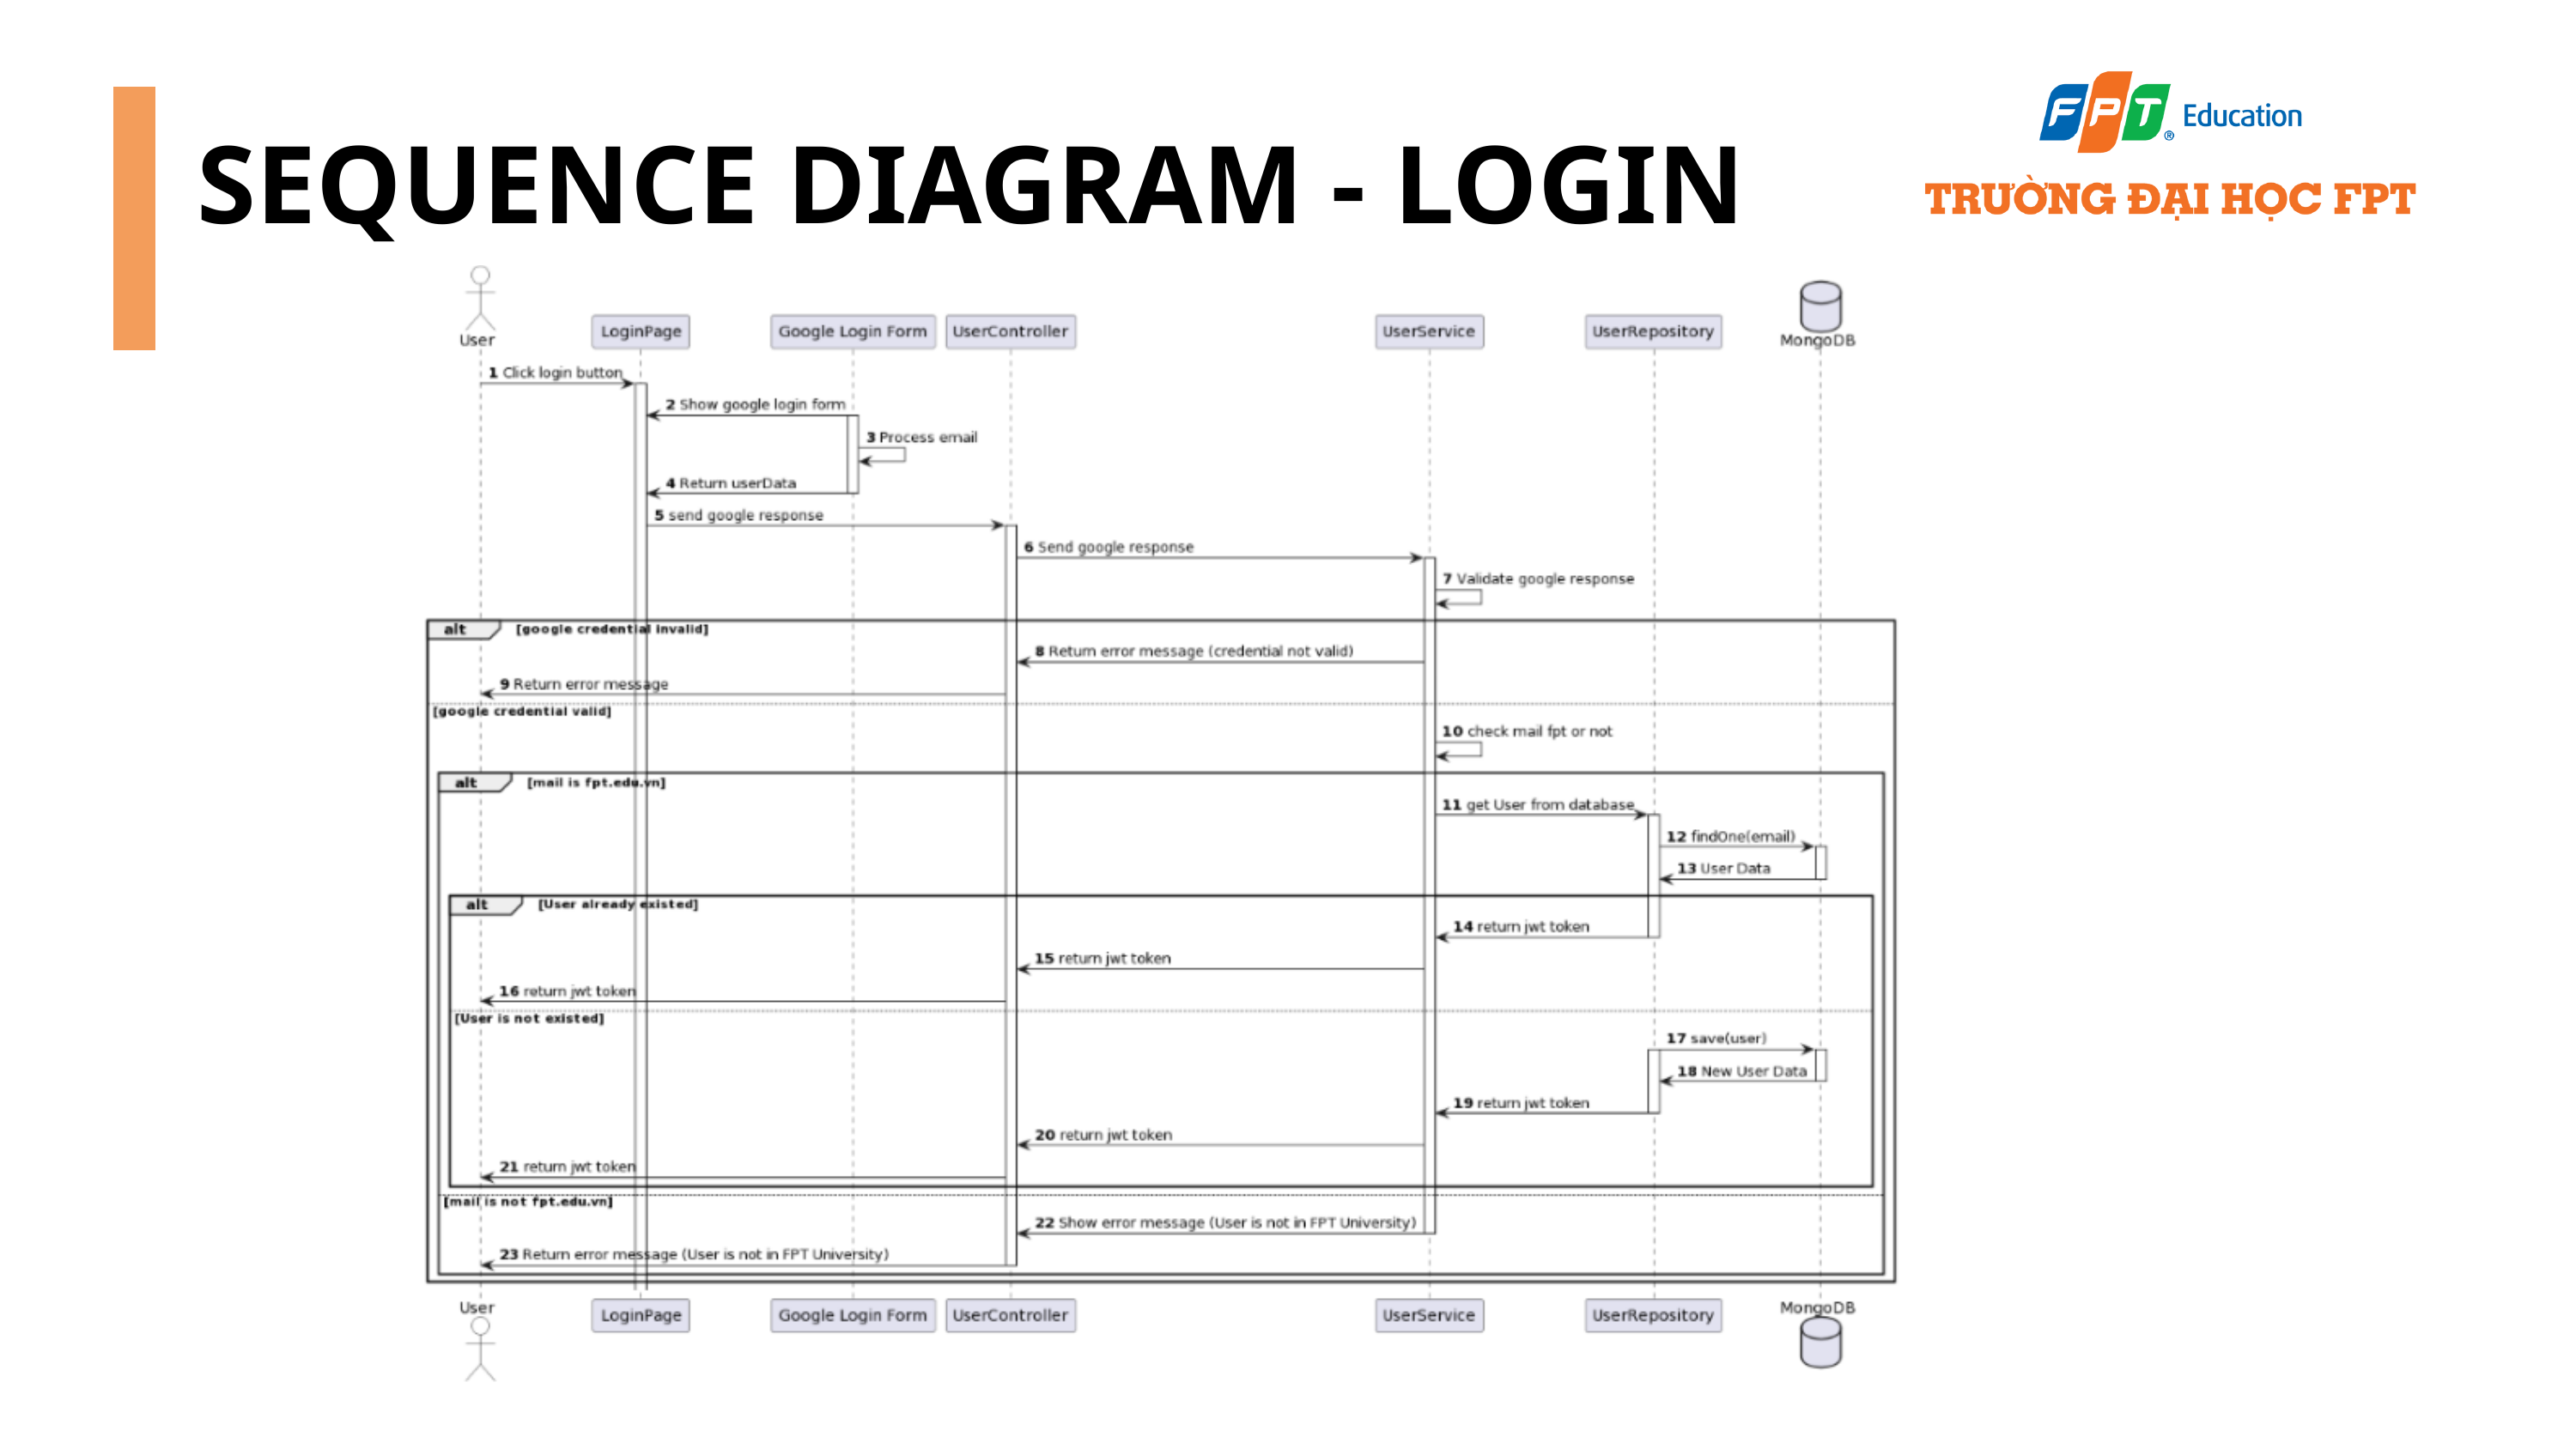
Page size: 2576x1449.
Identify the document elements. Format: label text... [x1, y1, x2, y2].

text_box SEQUENCE DIAGRAM - LOGIN [197, 80, 1885, 246]
text_box [399, 265, 1913, 1393]
text_box [1909, 45, 2432, 246]
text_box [112, 70, 156, 351]
